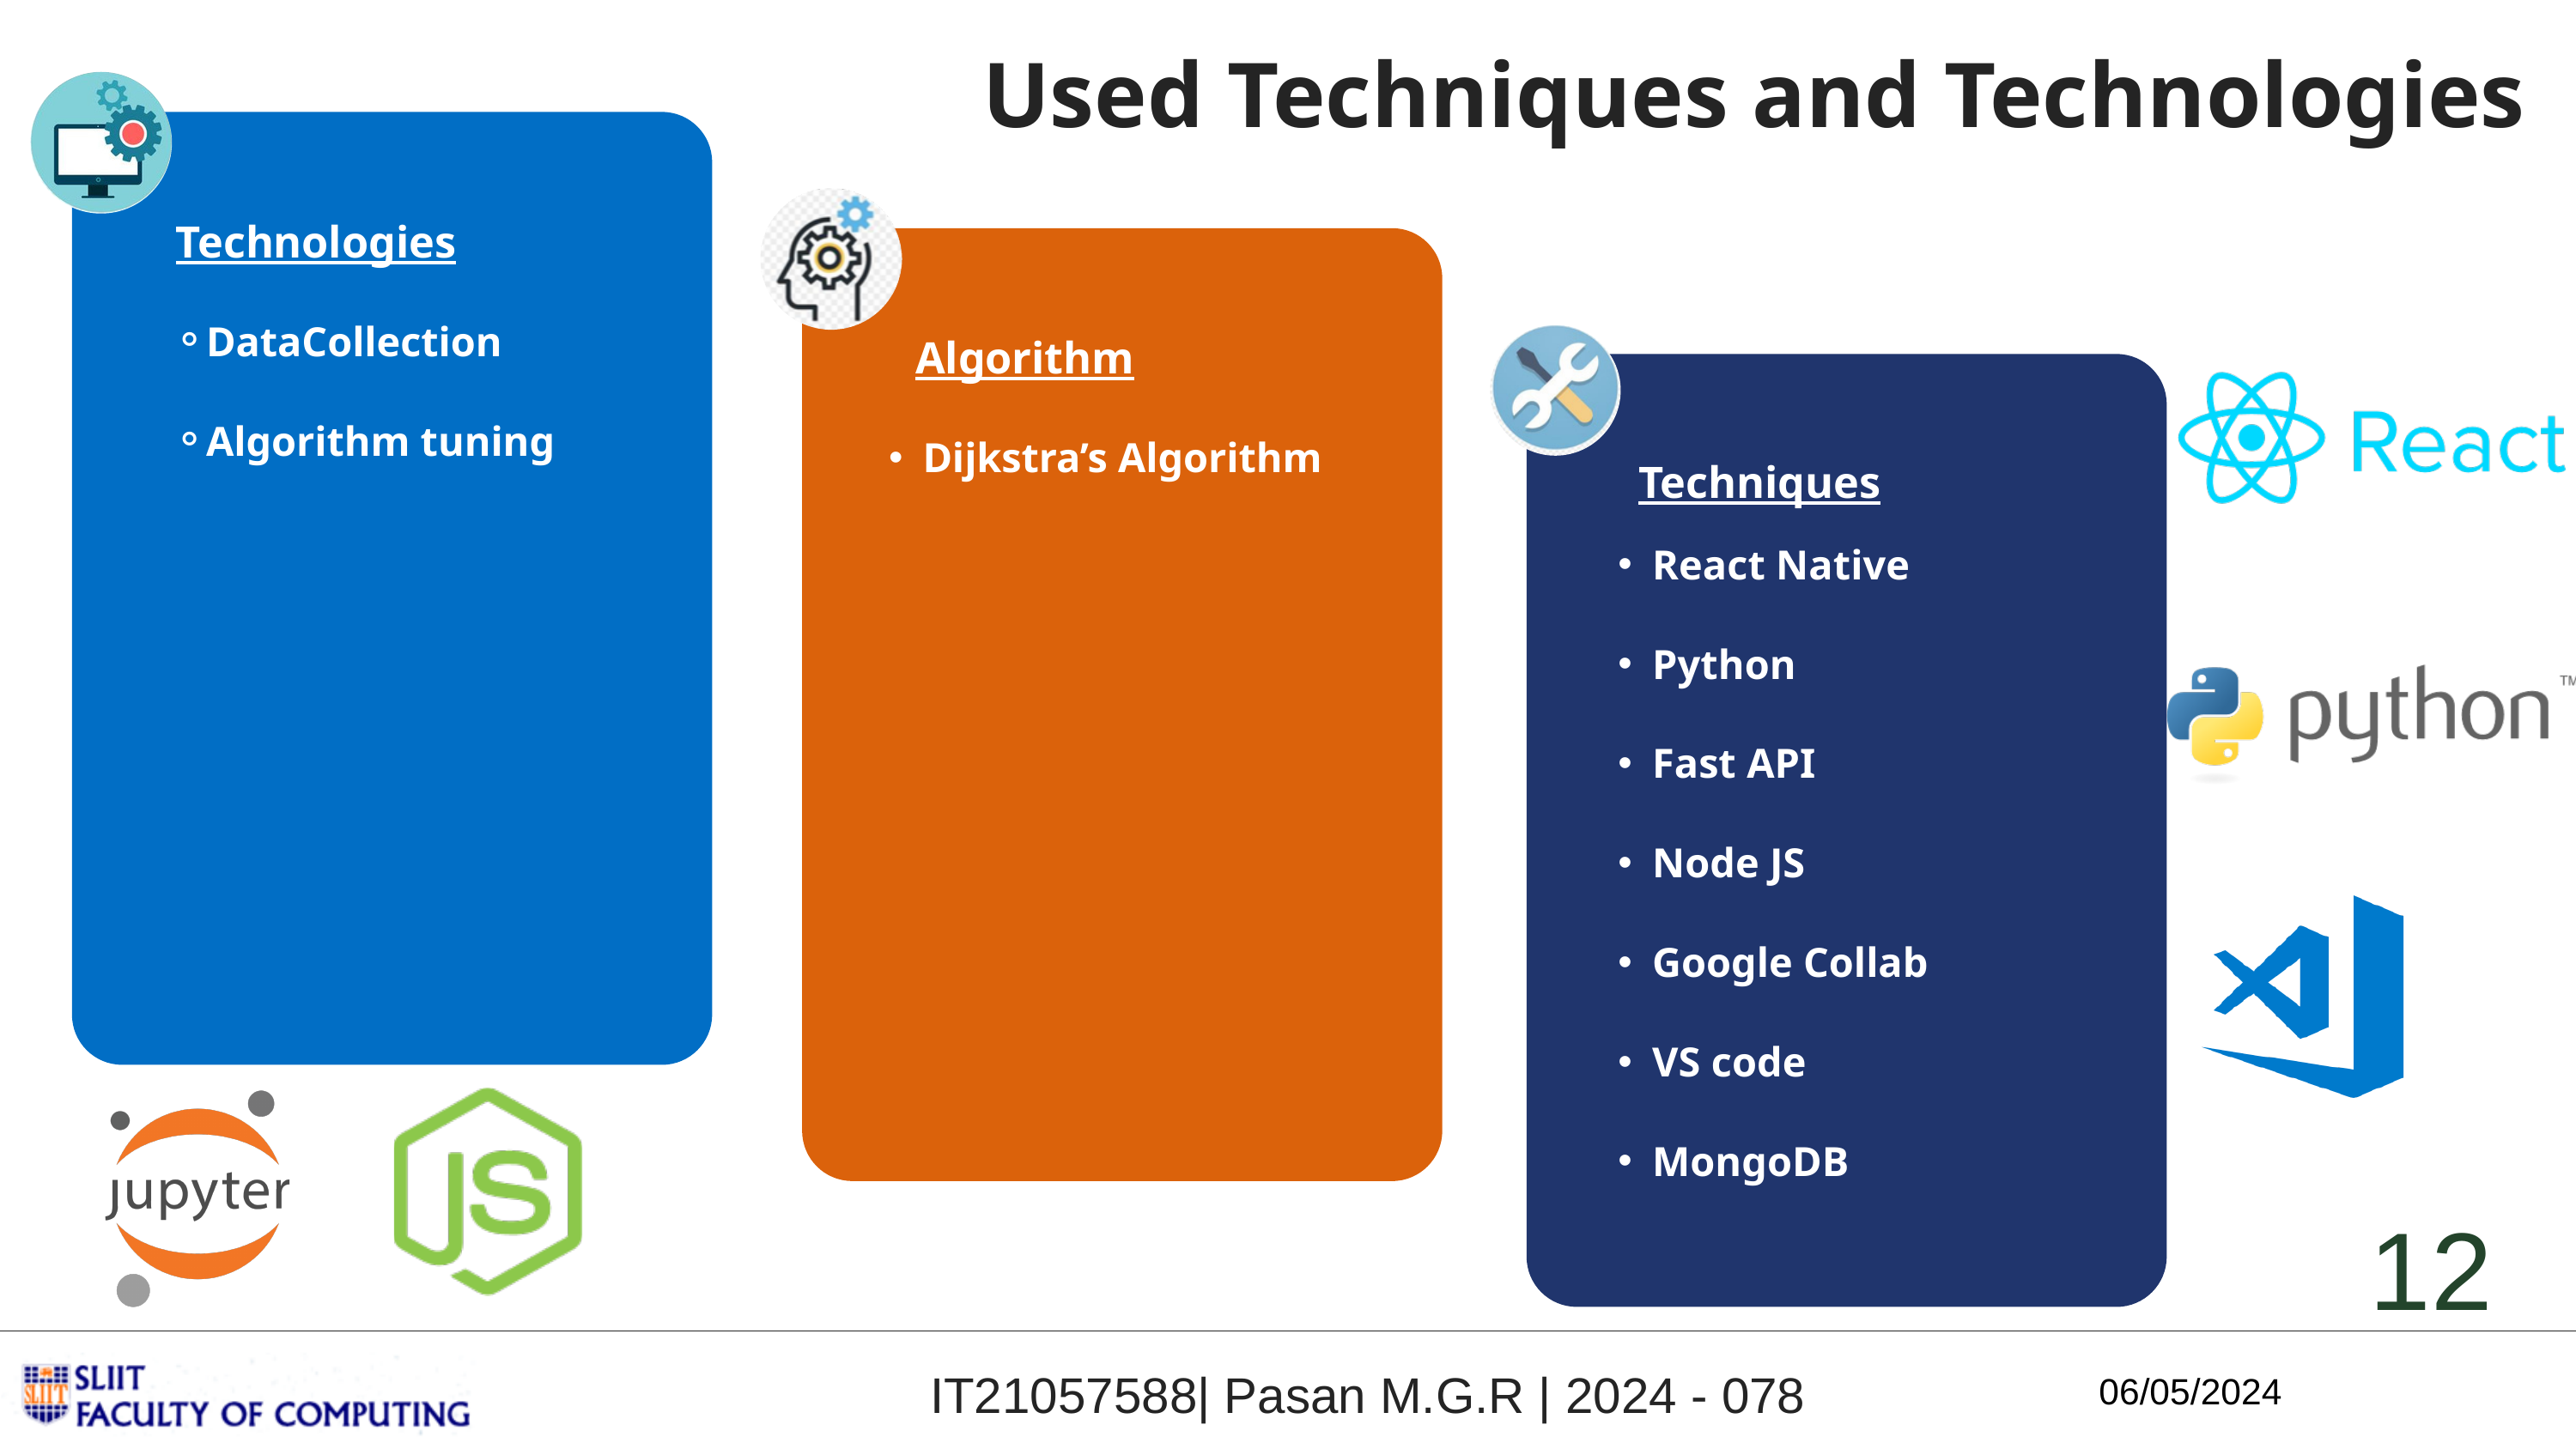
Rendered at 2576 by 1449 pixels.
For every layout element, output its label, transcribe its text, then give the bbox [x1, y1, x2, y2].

text_box Used Techniques and Technologies [950, 5, 2559, 145]
text_box [2201, 895, 2404, 1098]
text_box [29, 71, 2167, 1307]
text_box 12 [2265, 1160, 2576, 1329]
text_box 06/05/2024 [2078, 1355, 2303, 1412]
text_box IT21057588| Pasan M.G.R | 2024 - 078 [582, 1345, 2154, 1424]
text_box [0, 1341, 726, 1449]
text_box [2171, 664, 2576, 785]
text_box [2177, 369, 2567, 506]
